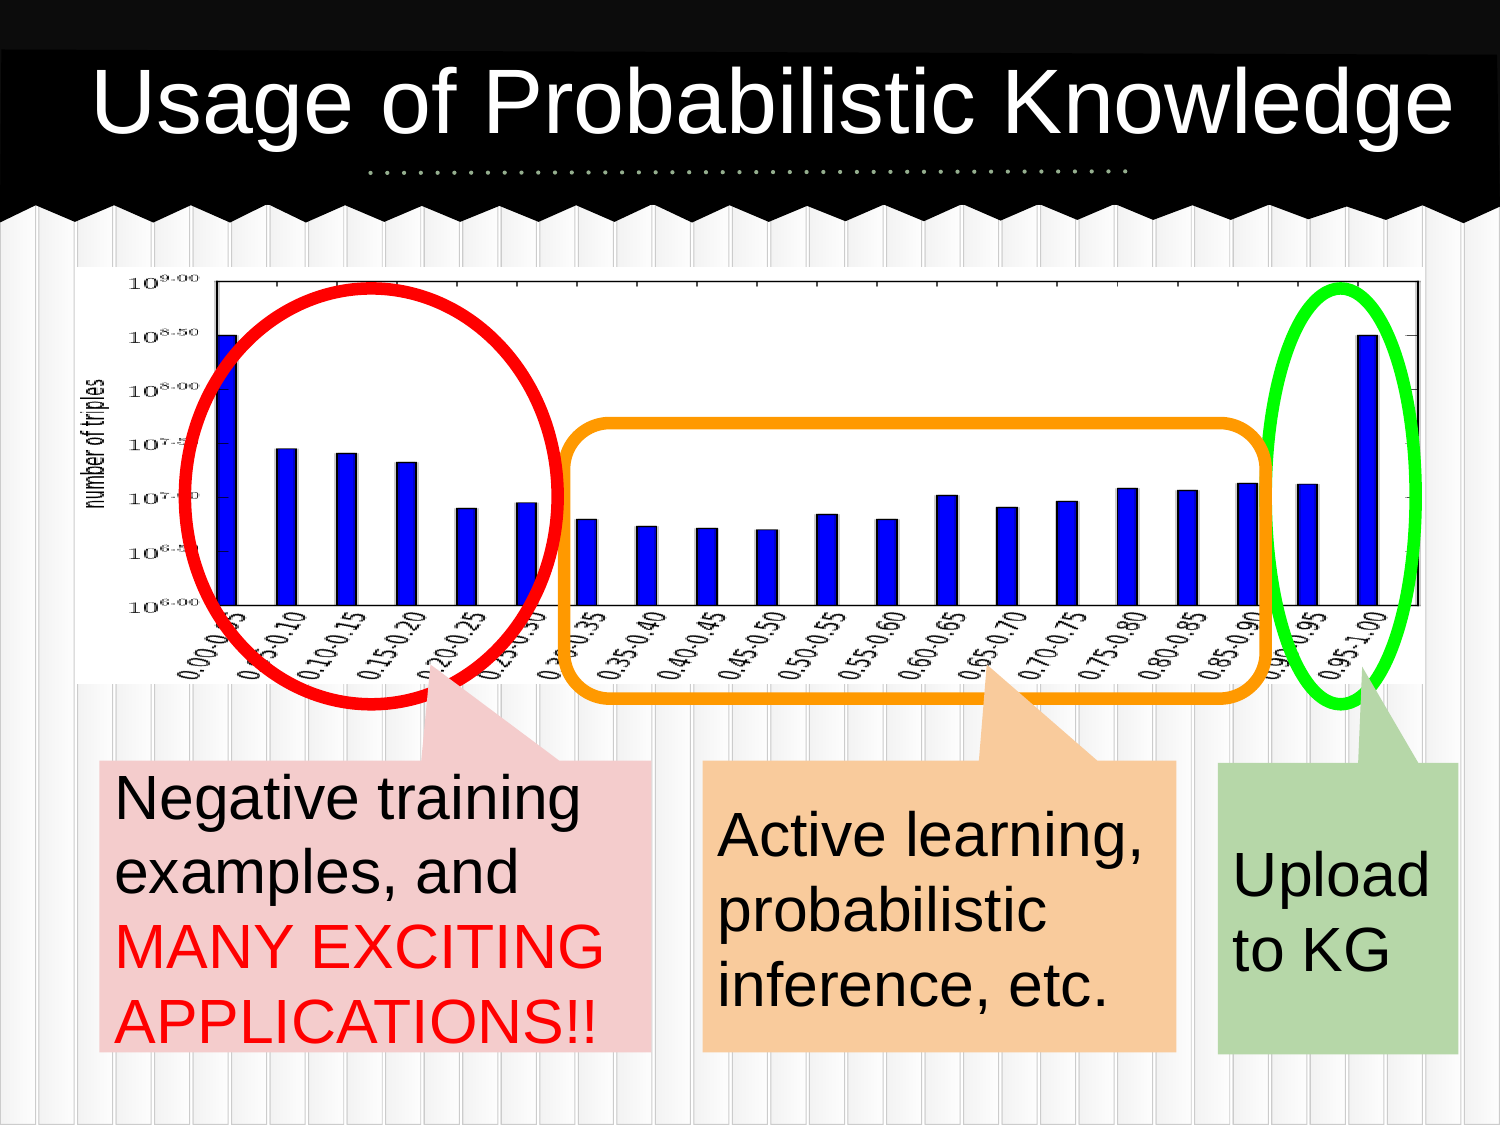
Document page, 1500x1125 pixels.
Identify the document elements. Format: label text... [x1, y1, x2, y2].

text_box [657, 422, 1266, 1053]
title Usage of Probabilistic Knowledge [75, 2, 1500, 191]
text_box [99, 288, 652, 1053]
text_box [1217, 288, 1459, 1055]
picture [74, 267, 1426, 684]
